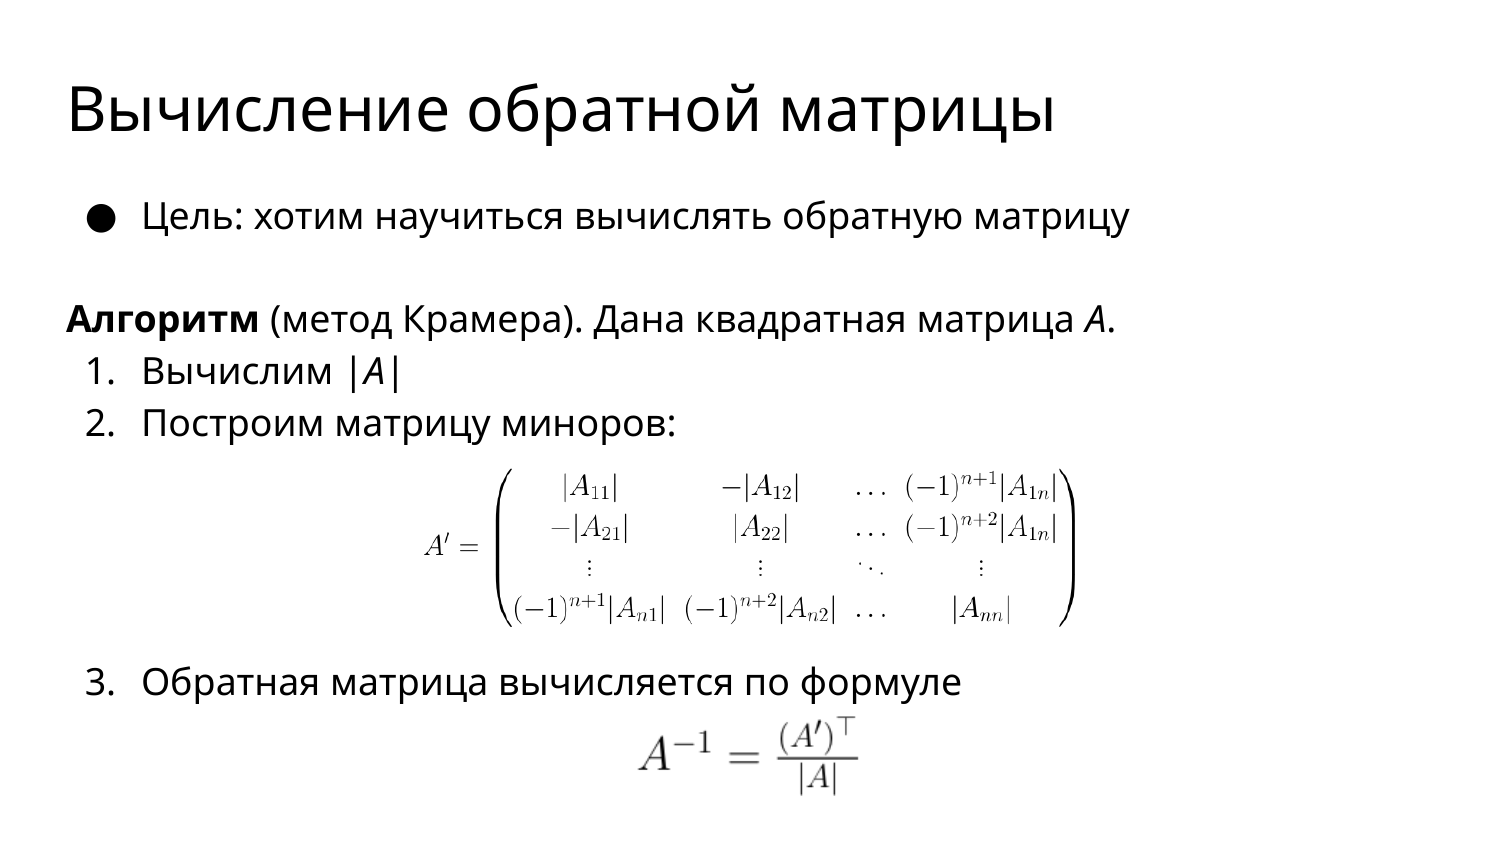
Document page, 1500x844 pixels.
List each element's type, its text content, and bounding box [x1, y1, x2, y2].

picture [636, 707, 864, 802]
list Цель: хотим научиться вычислять обратную матрицу Алгоритм (метод Крамера). Дана квадратная матрица A. Вычислим |A| Построим матрицу миноров: Обратная матрица вычисляется по формуле [51, 170, 1449, 731]
picture [418, 452, 1082, 644]
title Вычисление обратной матрицы [51, 54, 1449, 149]
